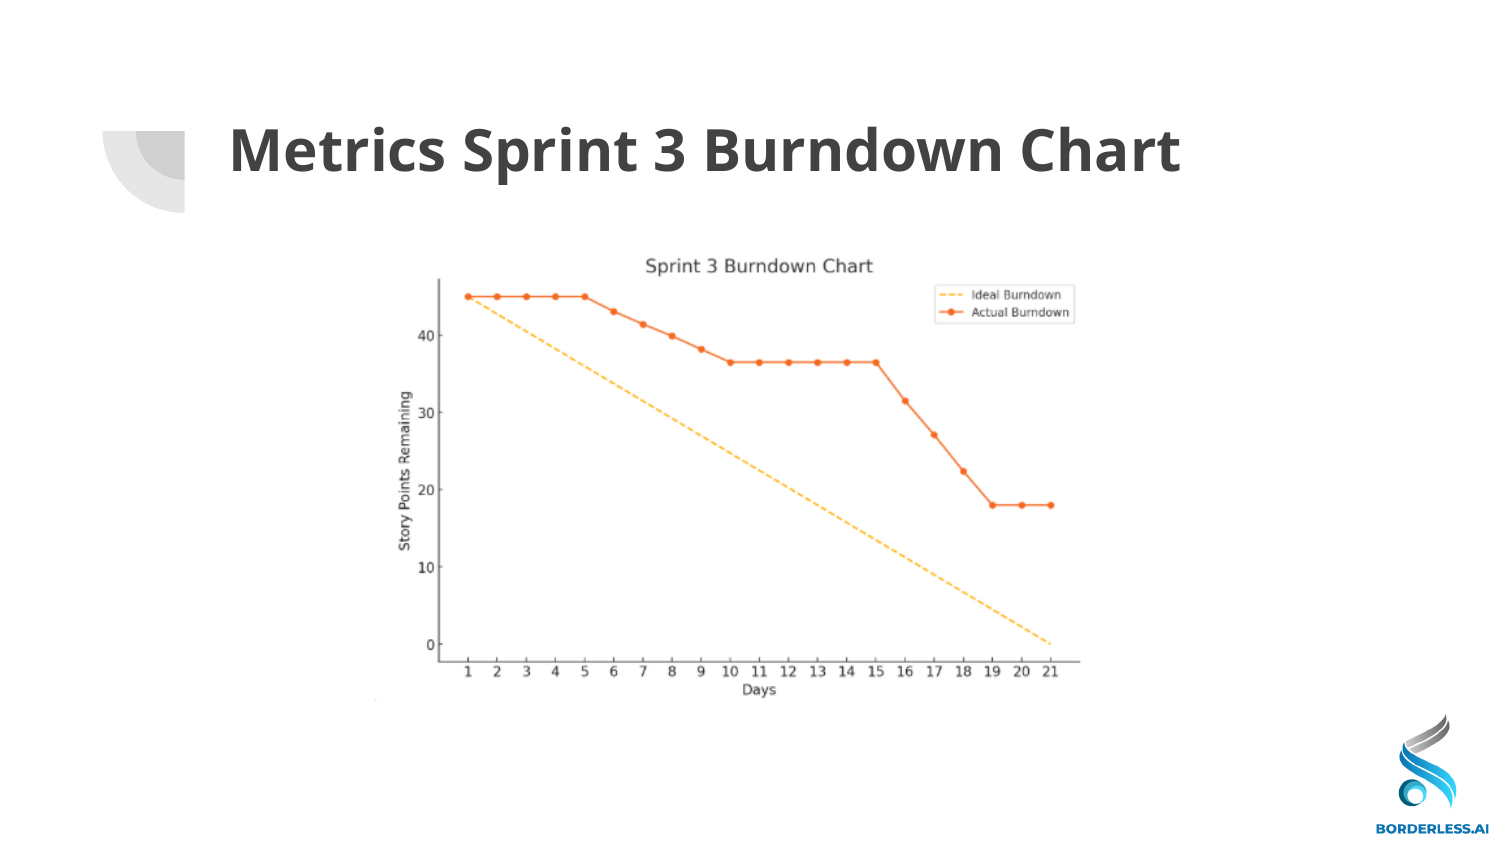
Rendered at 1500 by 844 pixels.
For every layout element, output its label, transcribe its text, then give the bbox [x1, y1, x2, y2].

title Metrics Sprint 3 Burndown Chart [213, 98, 1368, 263]
picture [374, 240, 1101, 702]
picture [1354, 701, 1500, 844]
